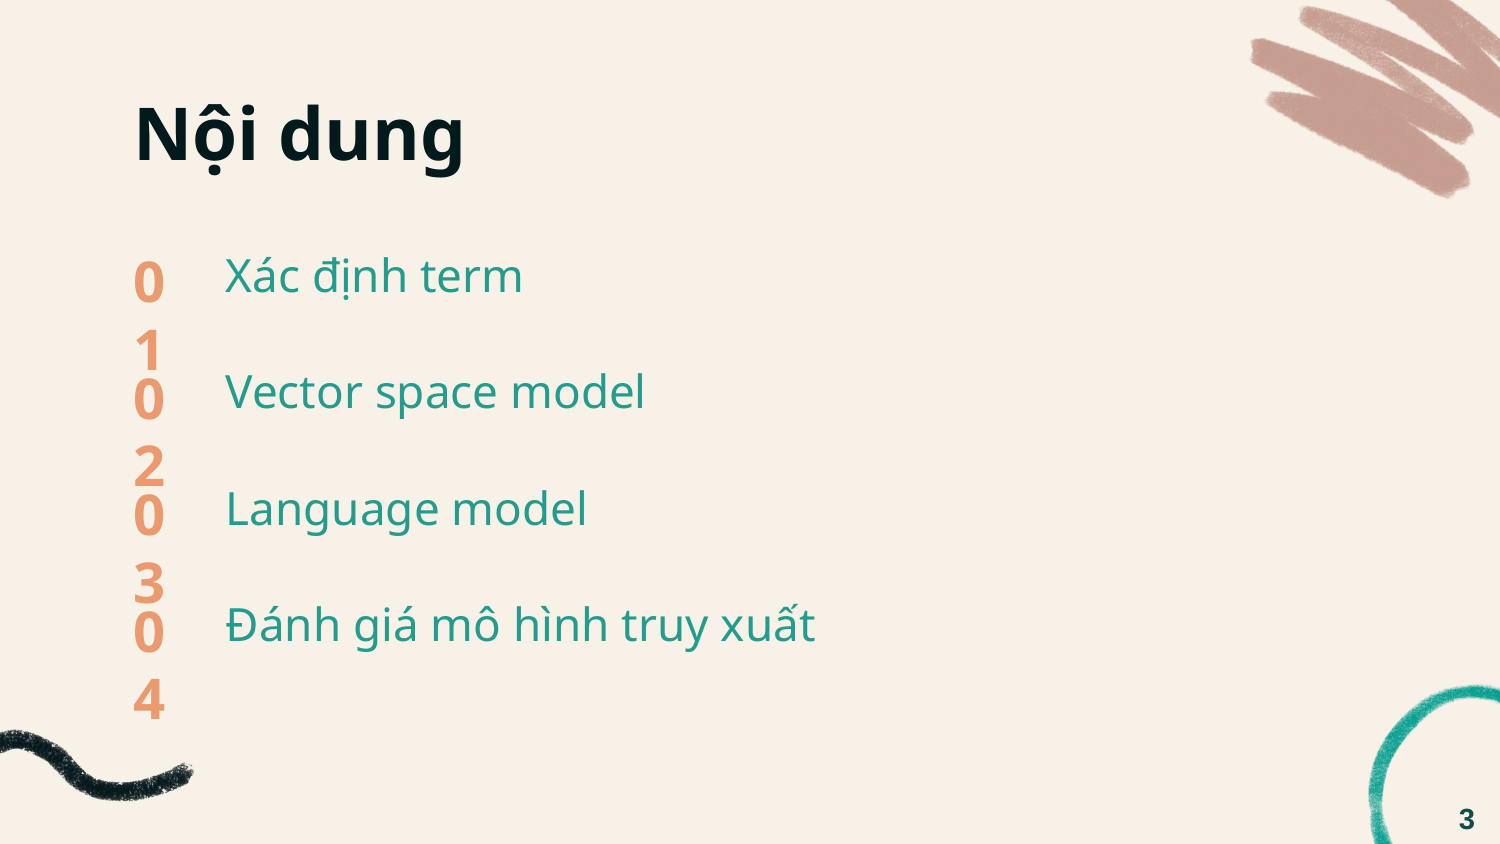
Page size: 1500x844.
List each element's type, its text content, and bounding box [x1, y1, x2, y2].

picture [1158, 0, 1500, 232]
picture [0, 719, 210, 822]
title 01 [118, 231, 210, 333]
subtitle Vector space model [210, 348, 743, 450]
subtitle Xác định term [210, 231, 743, 333]
subtitle Đánh giá mô hình truy xuất [210, 581, 853, 683]
title 04 [118, 581, 210, 683]
title 03 [118, 464, 210, 566]
title 02 [118, 348, 210, 450]
text_box 3 [1433, 793, 1500, 843]
title Nội dung [118, 72, 1152, 167]
subtitle Language model [210, 464, 743, 566]
picture [1359, 673, 1500, 844]
